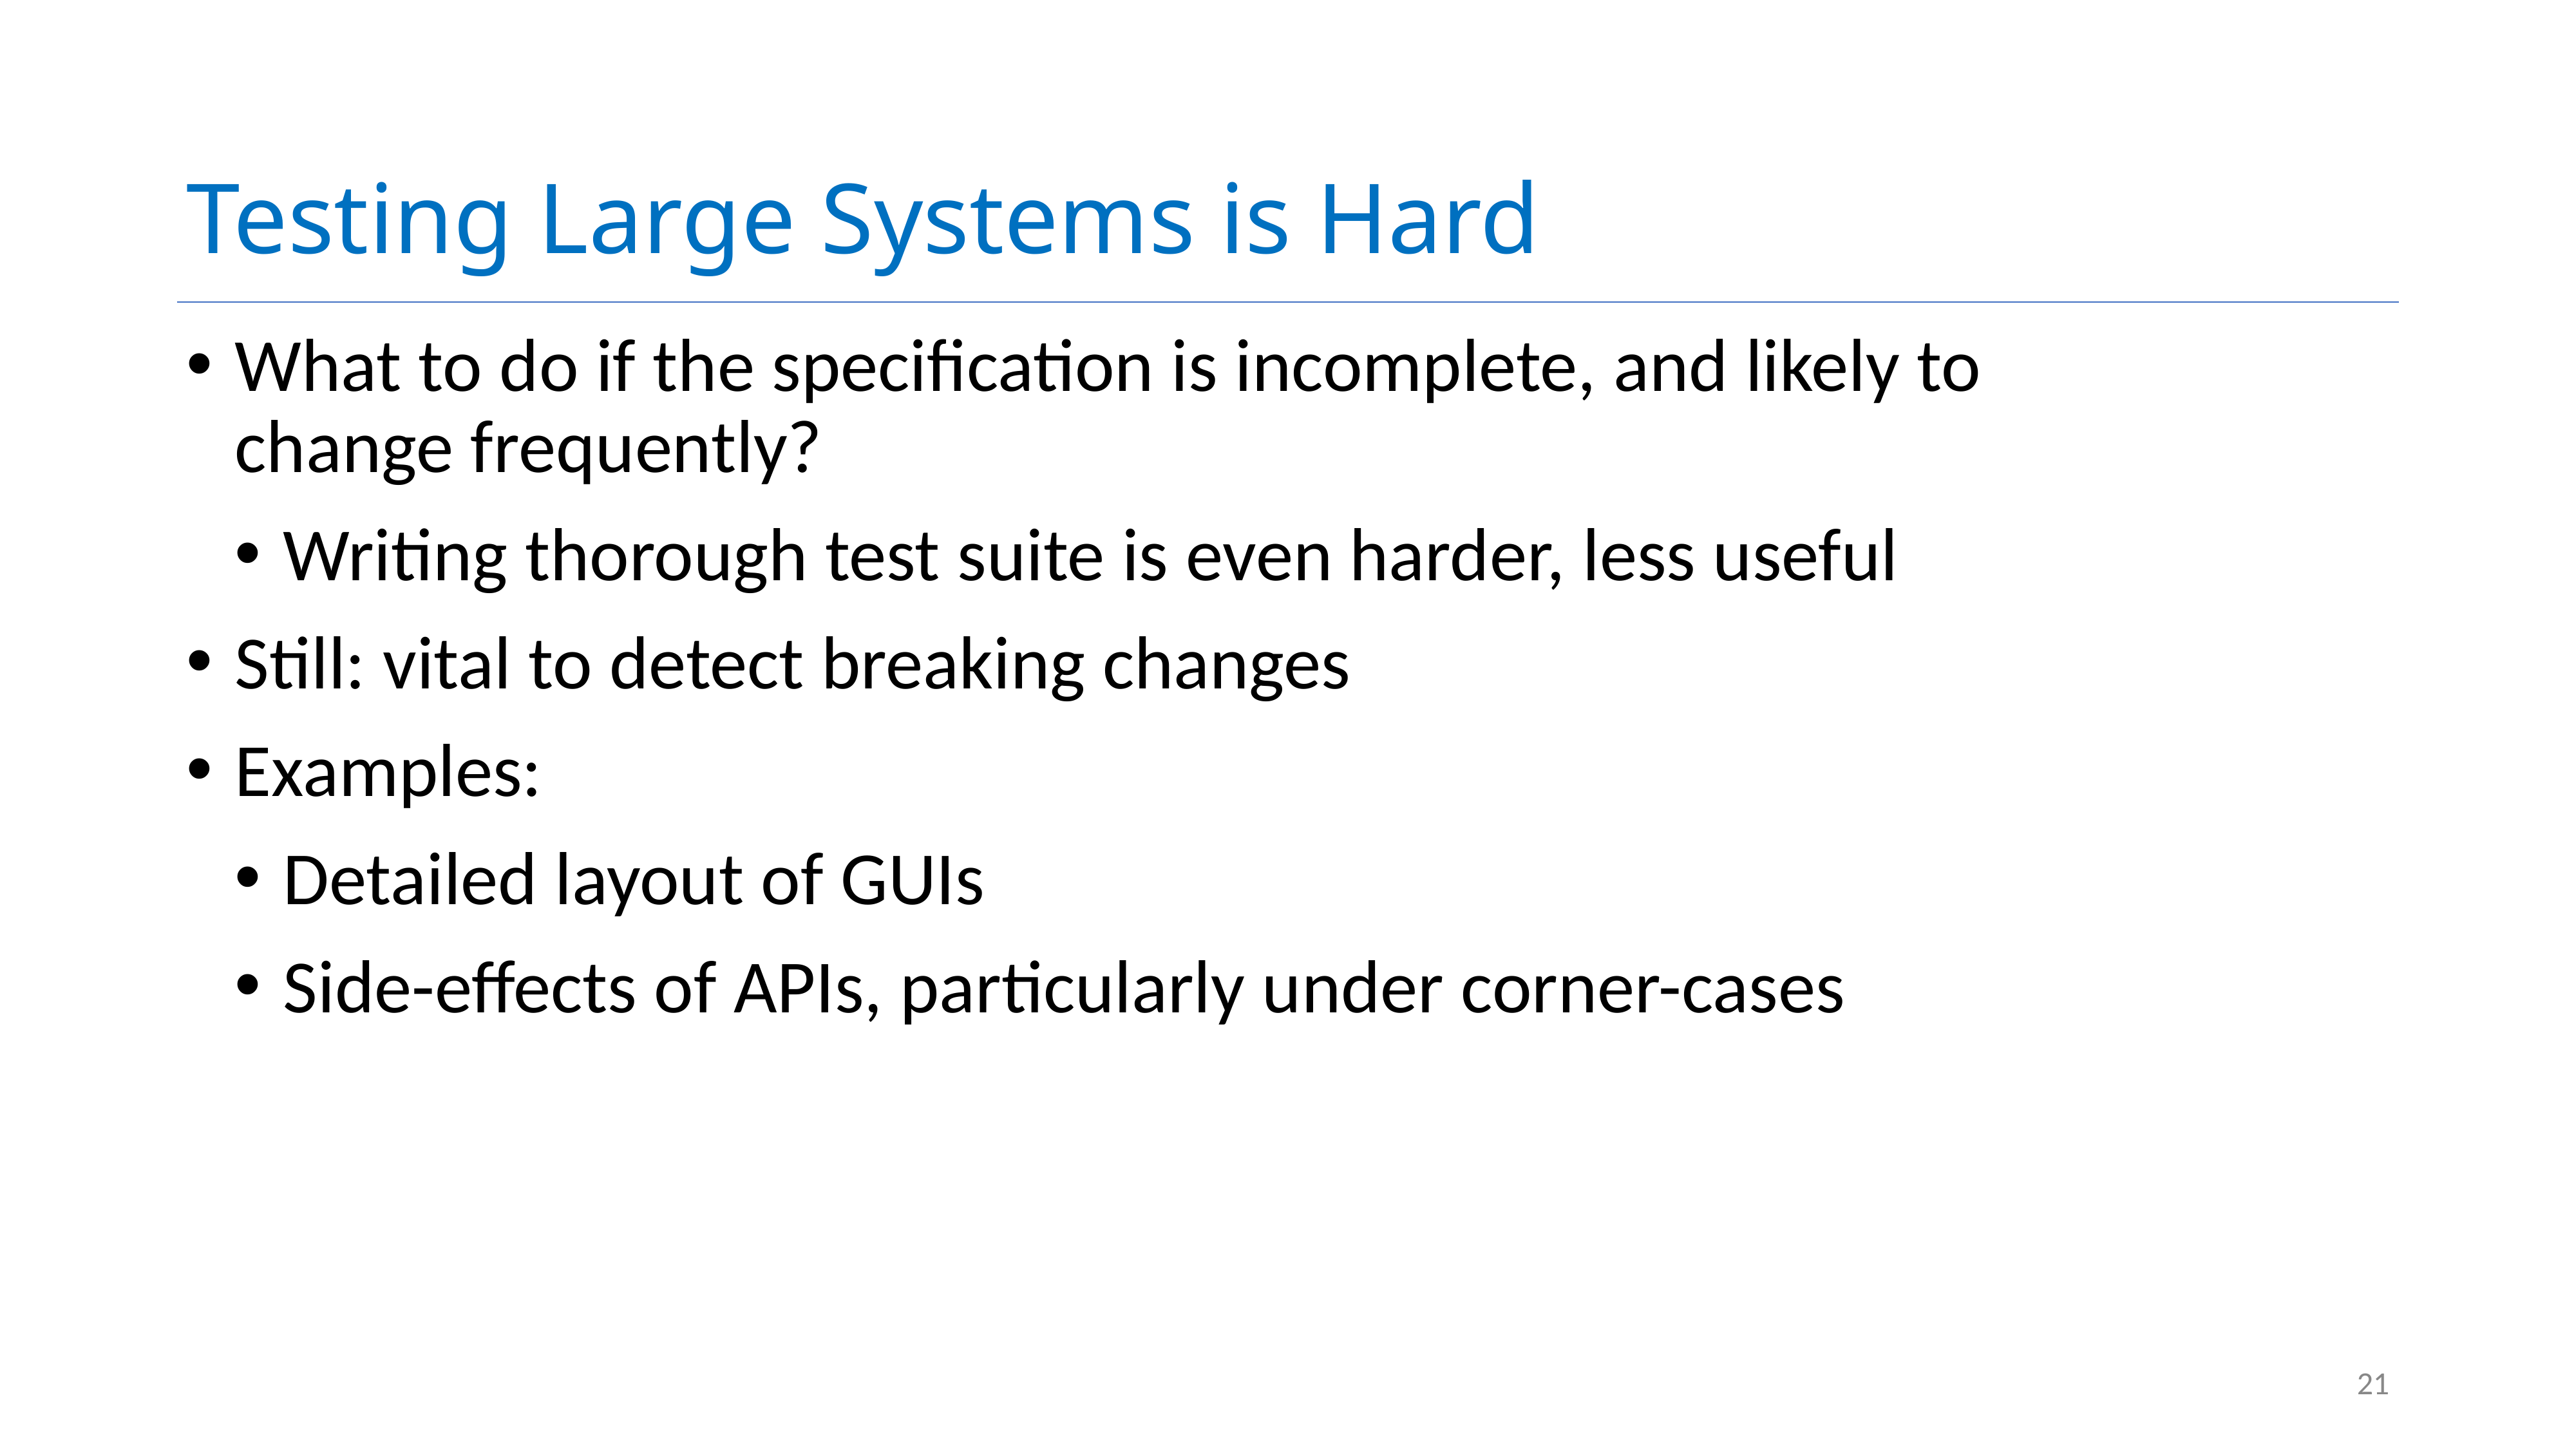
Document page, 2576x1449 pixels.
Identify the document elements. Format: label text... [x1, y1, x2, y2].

slide_number 21 [2344, 1355, 2400, 1408]
list What to do if the specification is incomplete, and likely to change frequently? Writing thorough test suite is even harder, less useful Still: vital to detect breaking changes Examples: Detailed layout of GUIs Side-effects of APIs, particularly under corner-cases [176, 316, 2086, 1238]
title Testing Large Systems is Hard [176, 3, 2400, 285]
